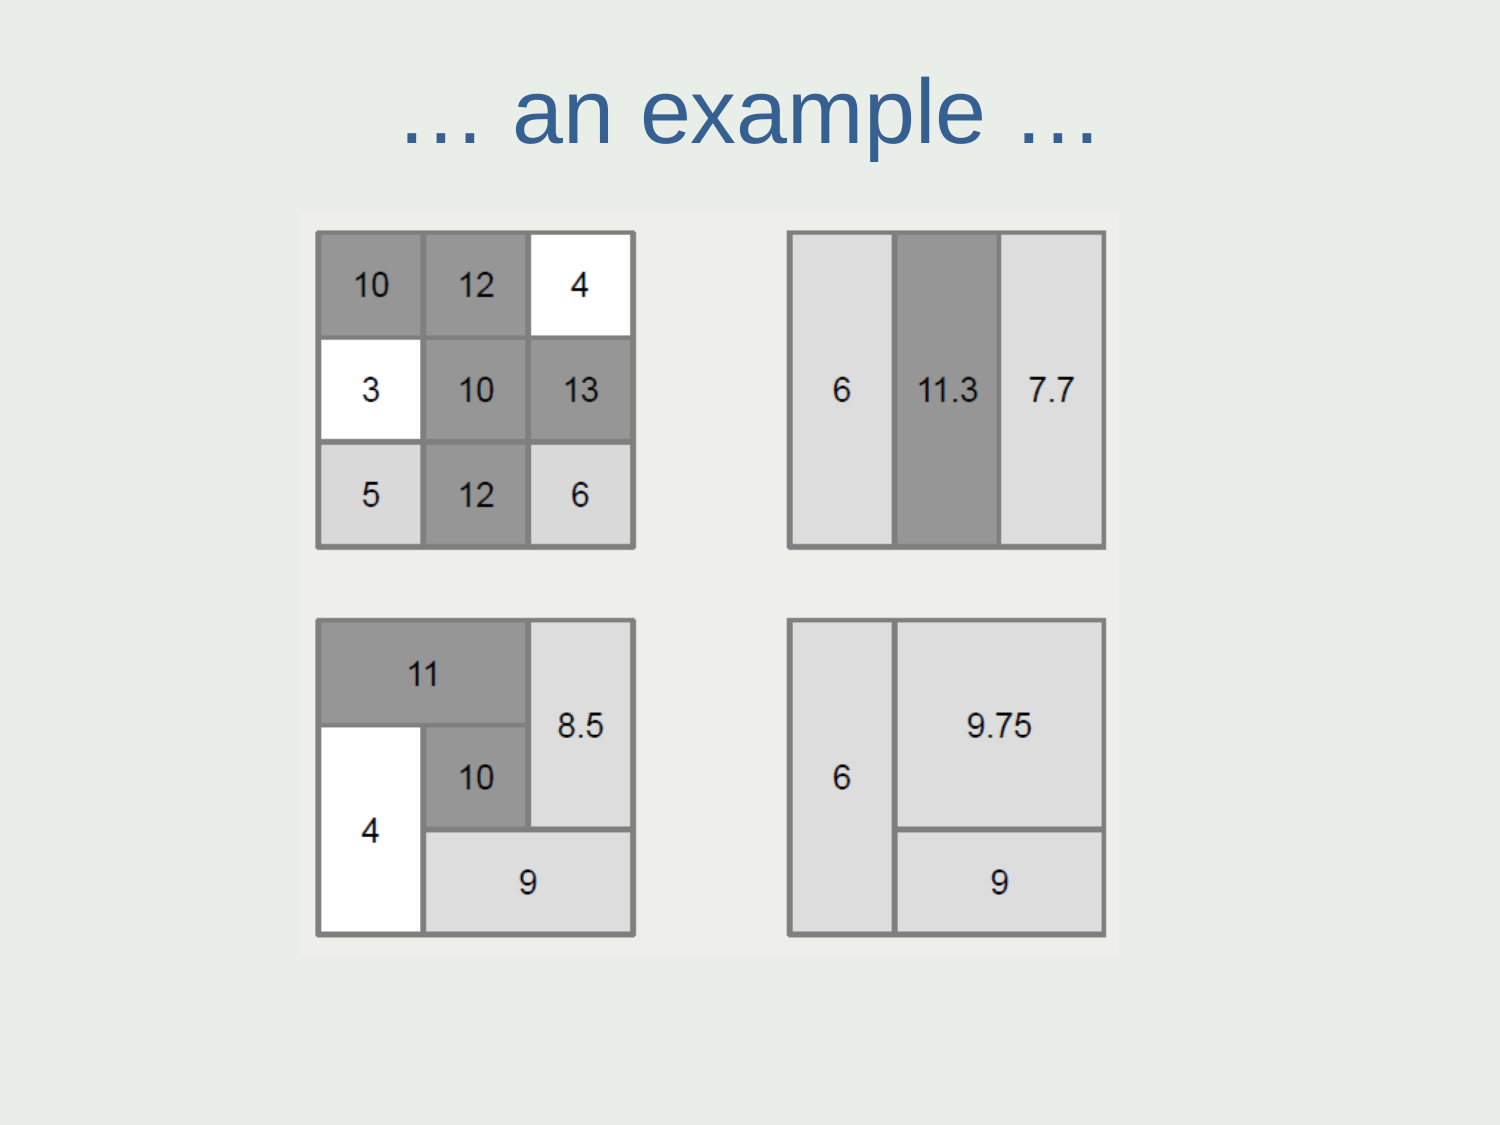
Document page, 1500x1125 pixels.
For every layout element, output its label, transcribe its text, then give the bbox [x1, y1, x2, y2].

picture [300, 212, 1120, 955]
text_box … an example … [75, 45, 1425, 161]
